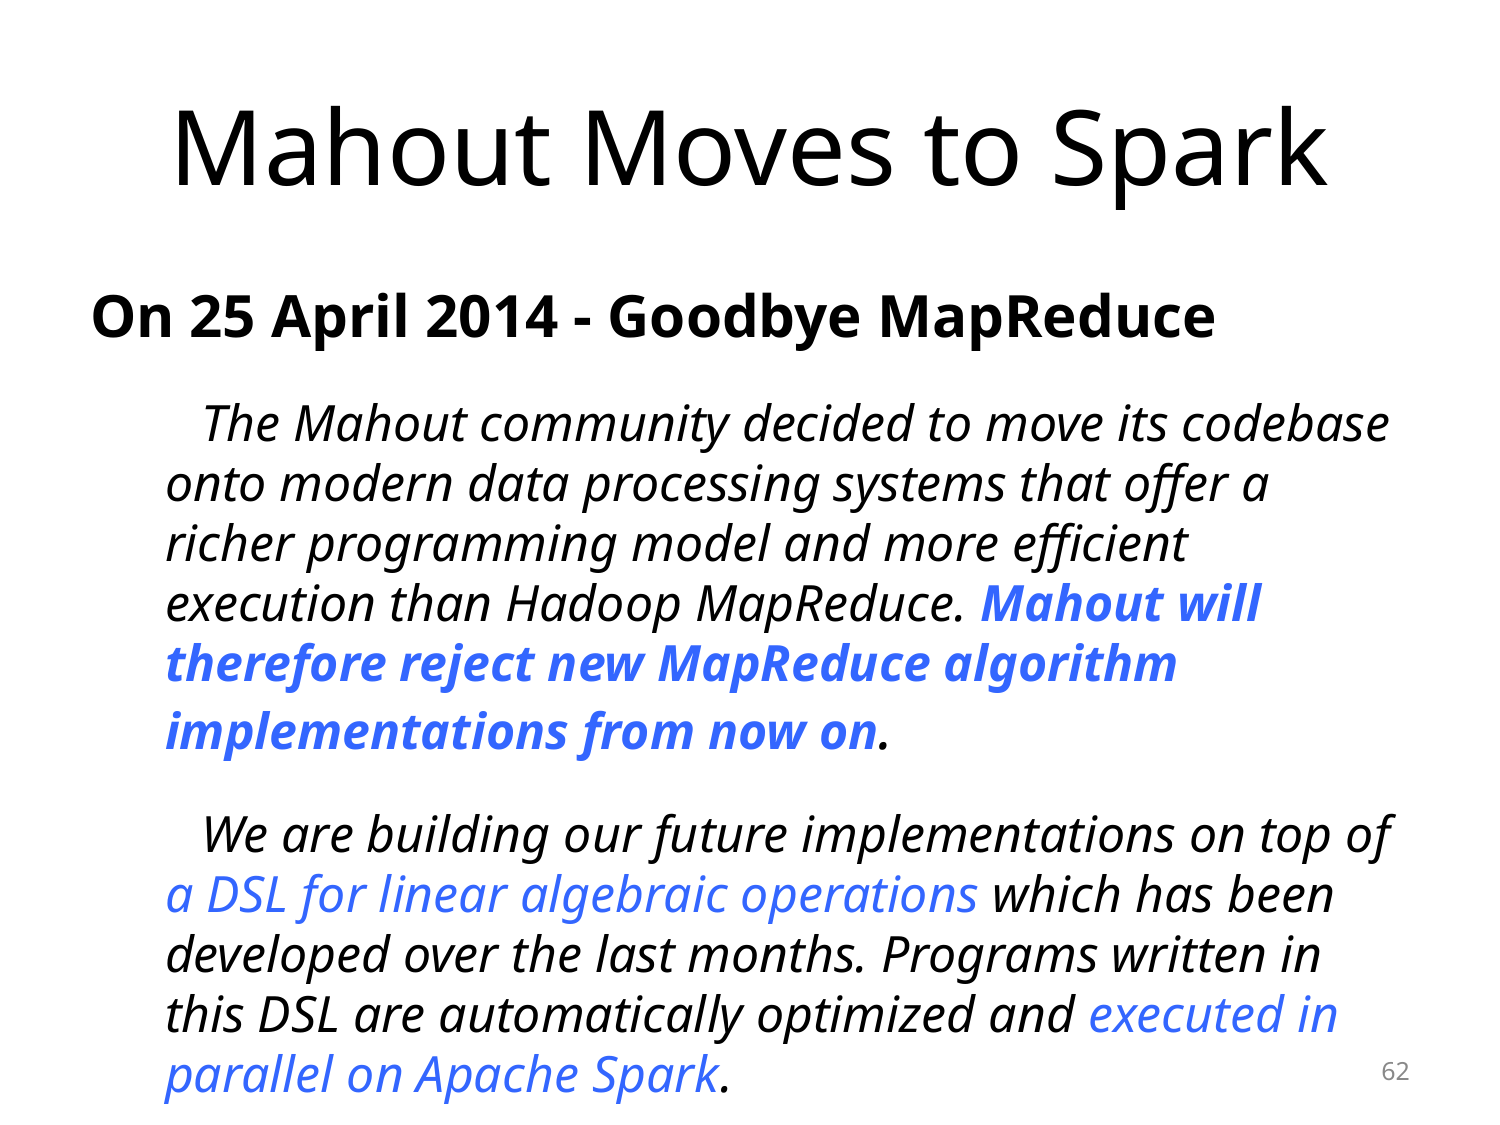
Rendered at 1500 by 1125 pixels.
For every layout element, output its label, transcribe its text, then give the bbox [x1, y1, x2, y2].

slide_number 62 [1074, 1042, 1425, 1103]
title Mahout Moves to Spark [74, 49, 1426, 238]
list On 25 April 2014 - Goodbye MapReduce The Mahout community decided to move its codebase onto modern data processing systems that offer a richer programming model and more efficient execution than Hadoop MapReduce. Mahout will therefore reject new MapReduce algorithm implementations from now on. We are building our future implementations on top of a DSL for linear algebraic operations which has been developed over the last months. Programs written in this DSL are automatically optimized and executed in parallel on Apache Spark. [74, 271, 1426, 965]
